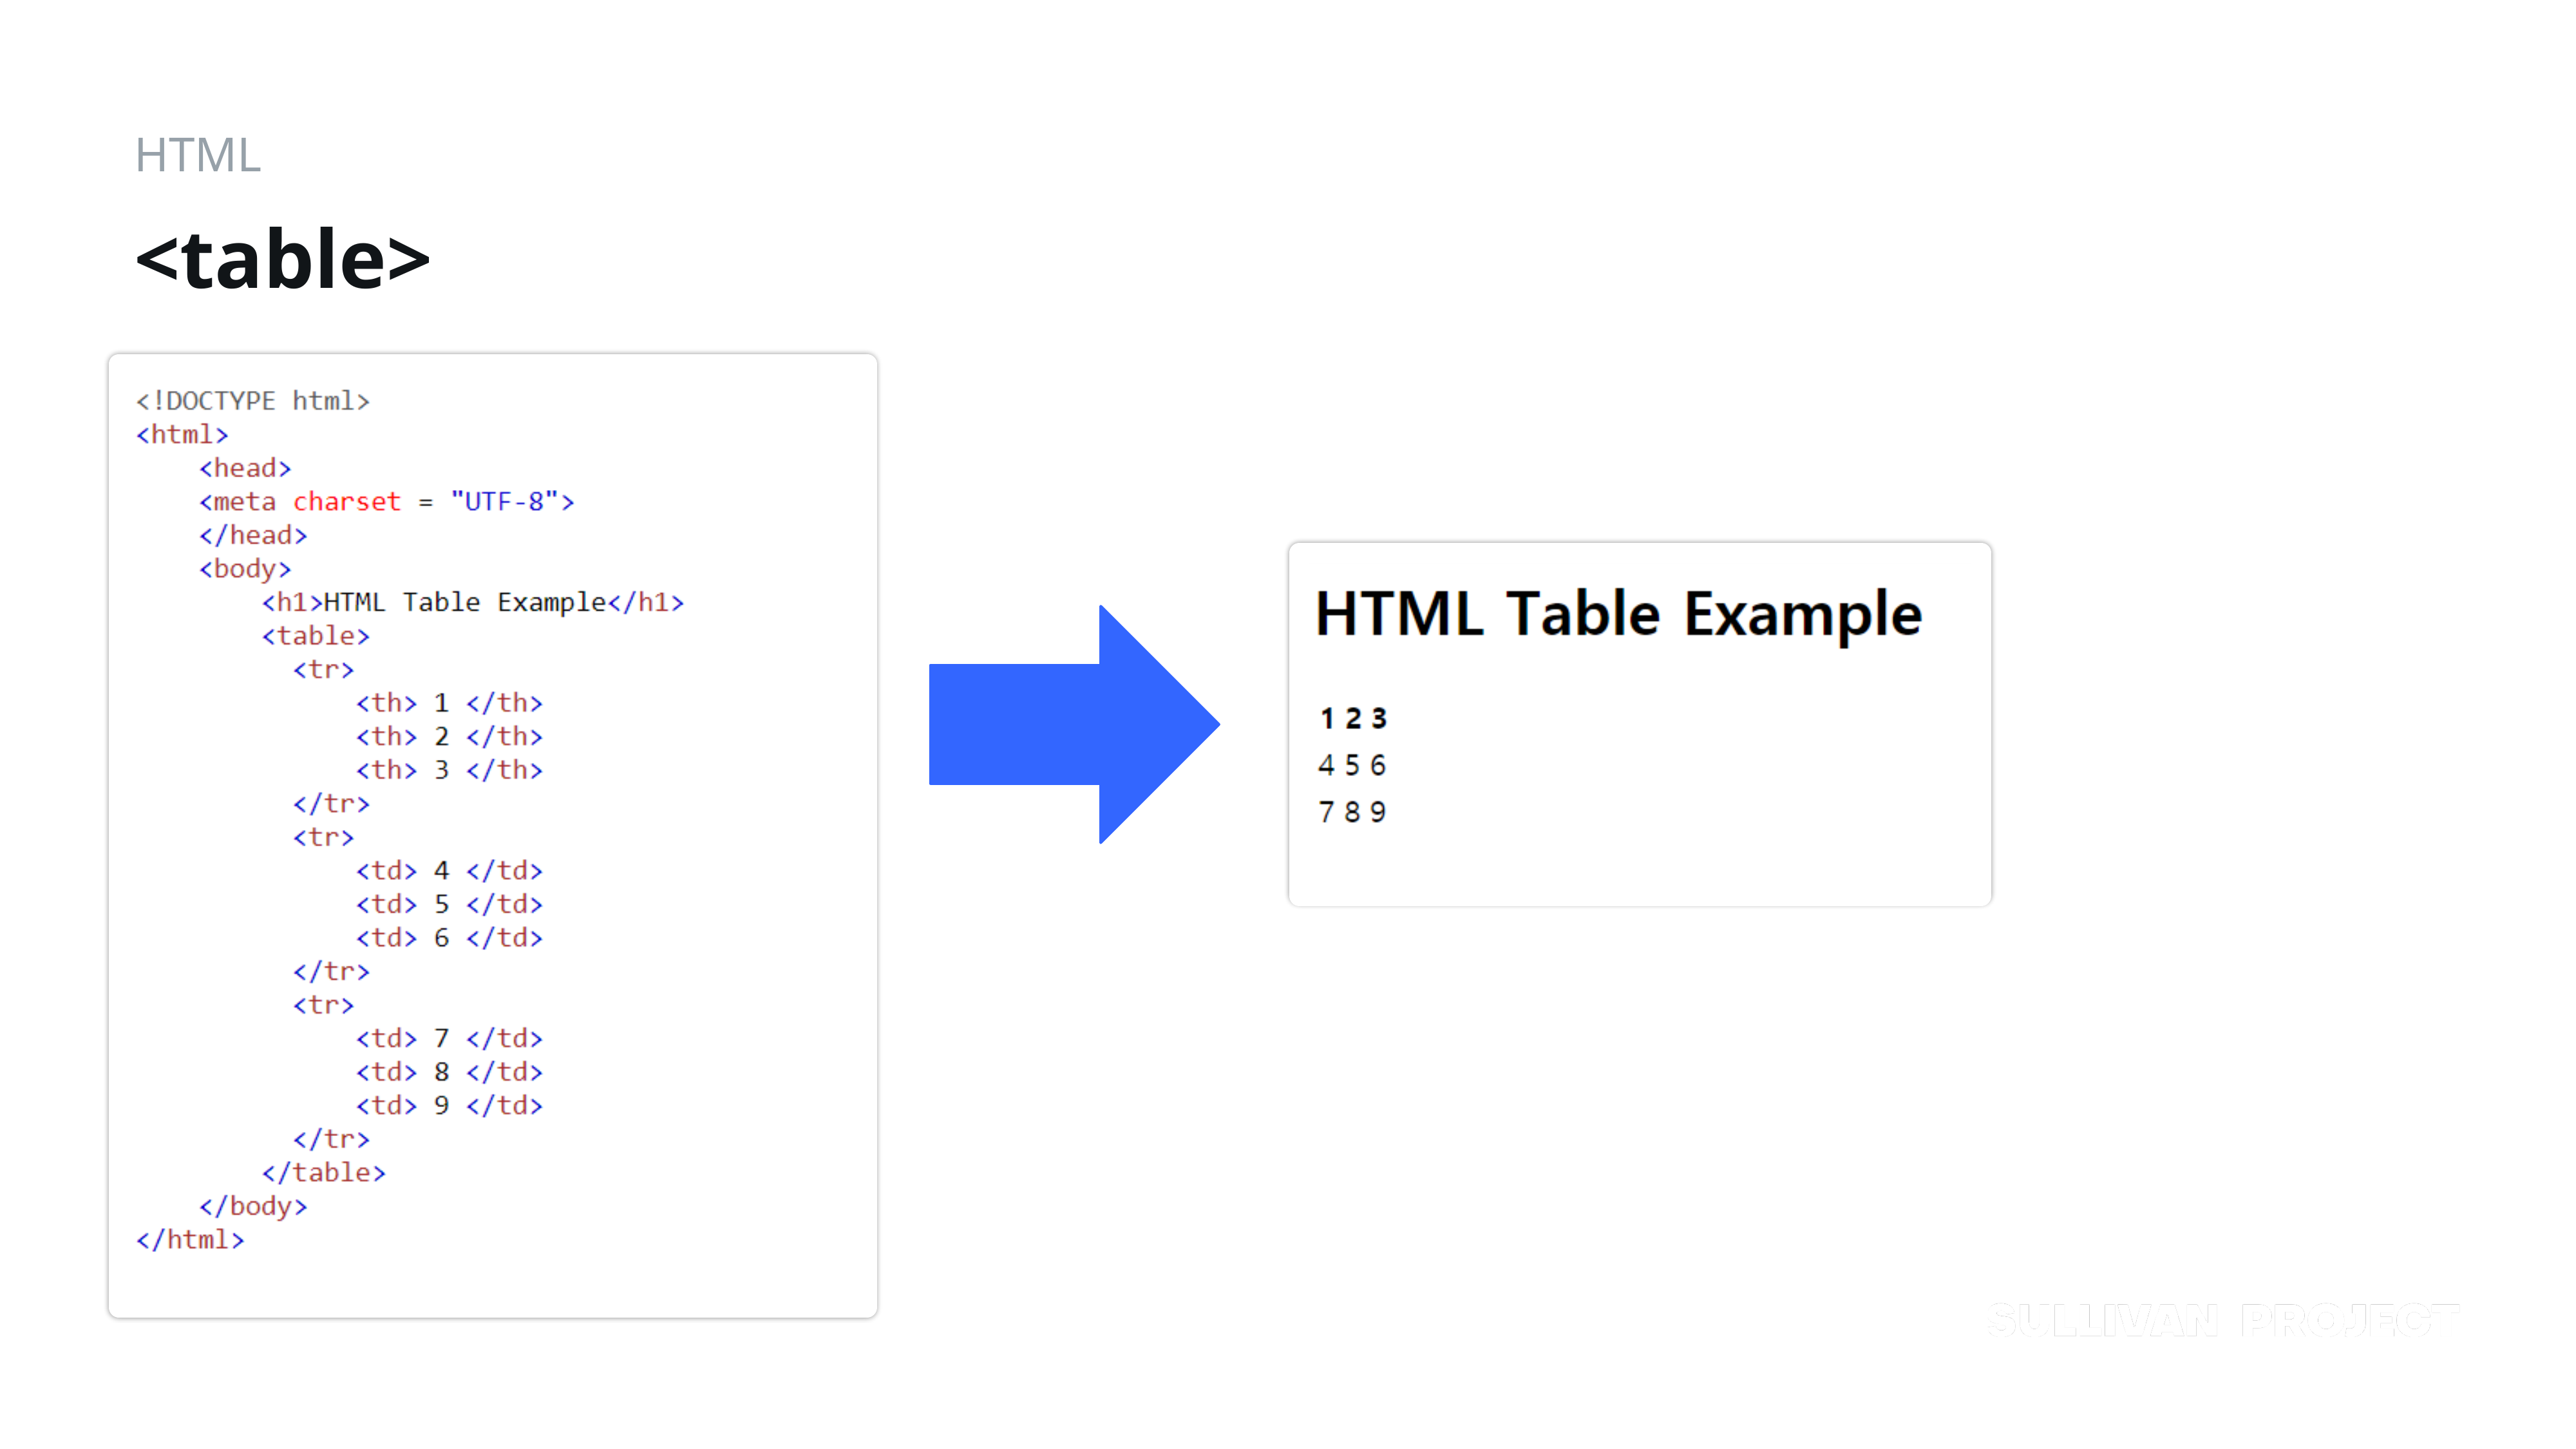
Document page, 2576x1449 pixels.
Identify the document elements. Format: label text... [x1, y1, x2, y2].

picture [128, 374, 857, 1298]
text_box [929, 605, 1220, 844]
text_box HTML [128, 119, 694, 187]
picture [1309, 563, 1972, 886]
picture [1987, 1297, 2465, 1338]
text_box <table> [129, 202, 1242, 310]
